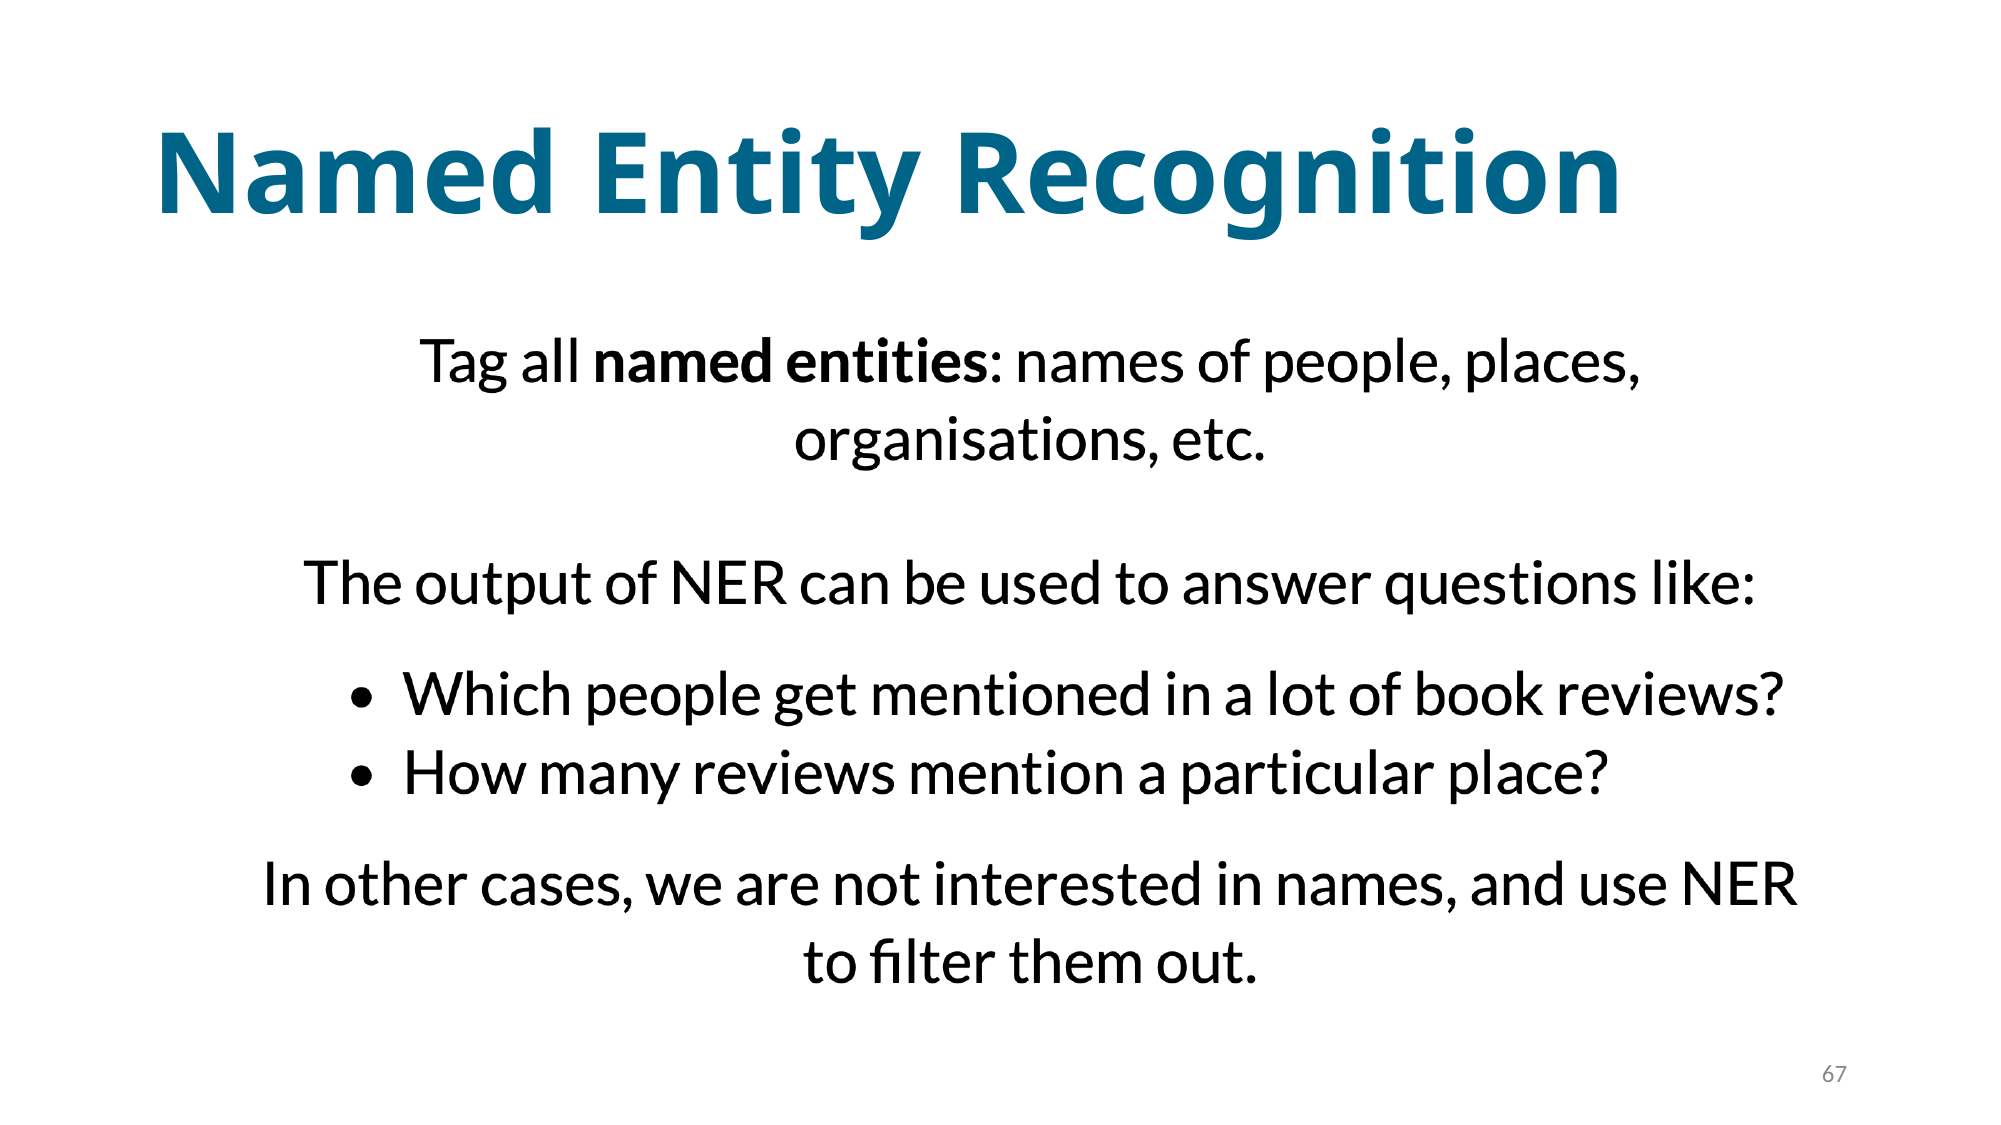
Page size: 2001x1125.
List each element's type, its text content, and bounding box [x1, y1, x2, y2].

title Named Entity Recognition [137, 59, 1863, 278]
picture [213, 277, 1825, 1033]
slide_number 67 [1412, 1042, 1863, 1103]
